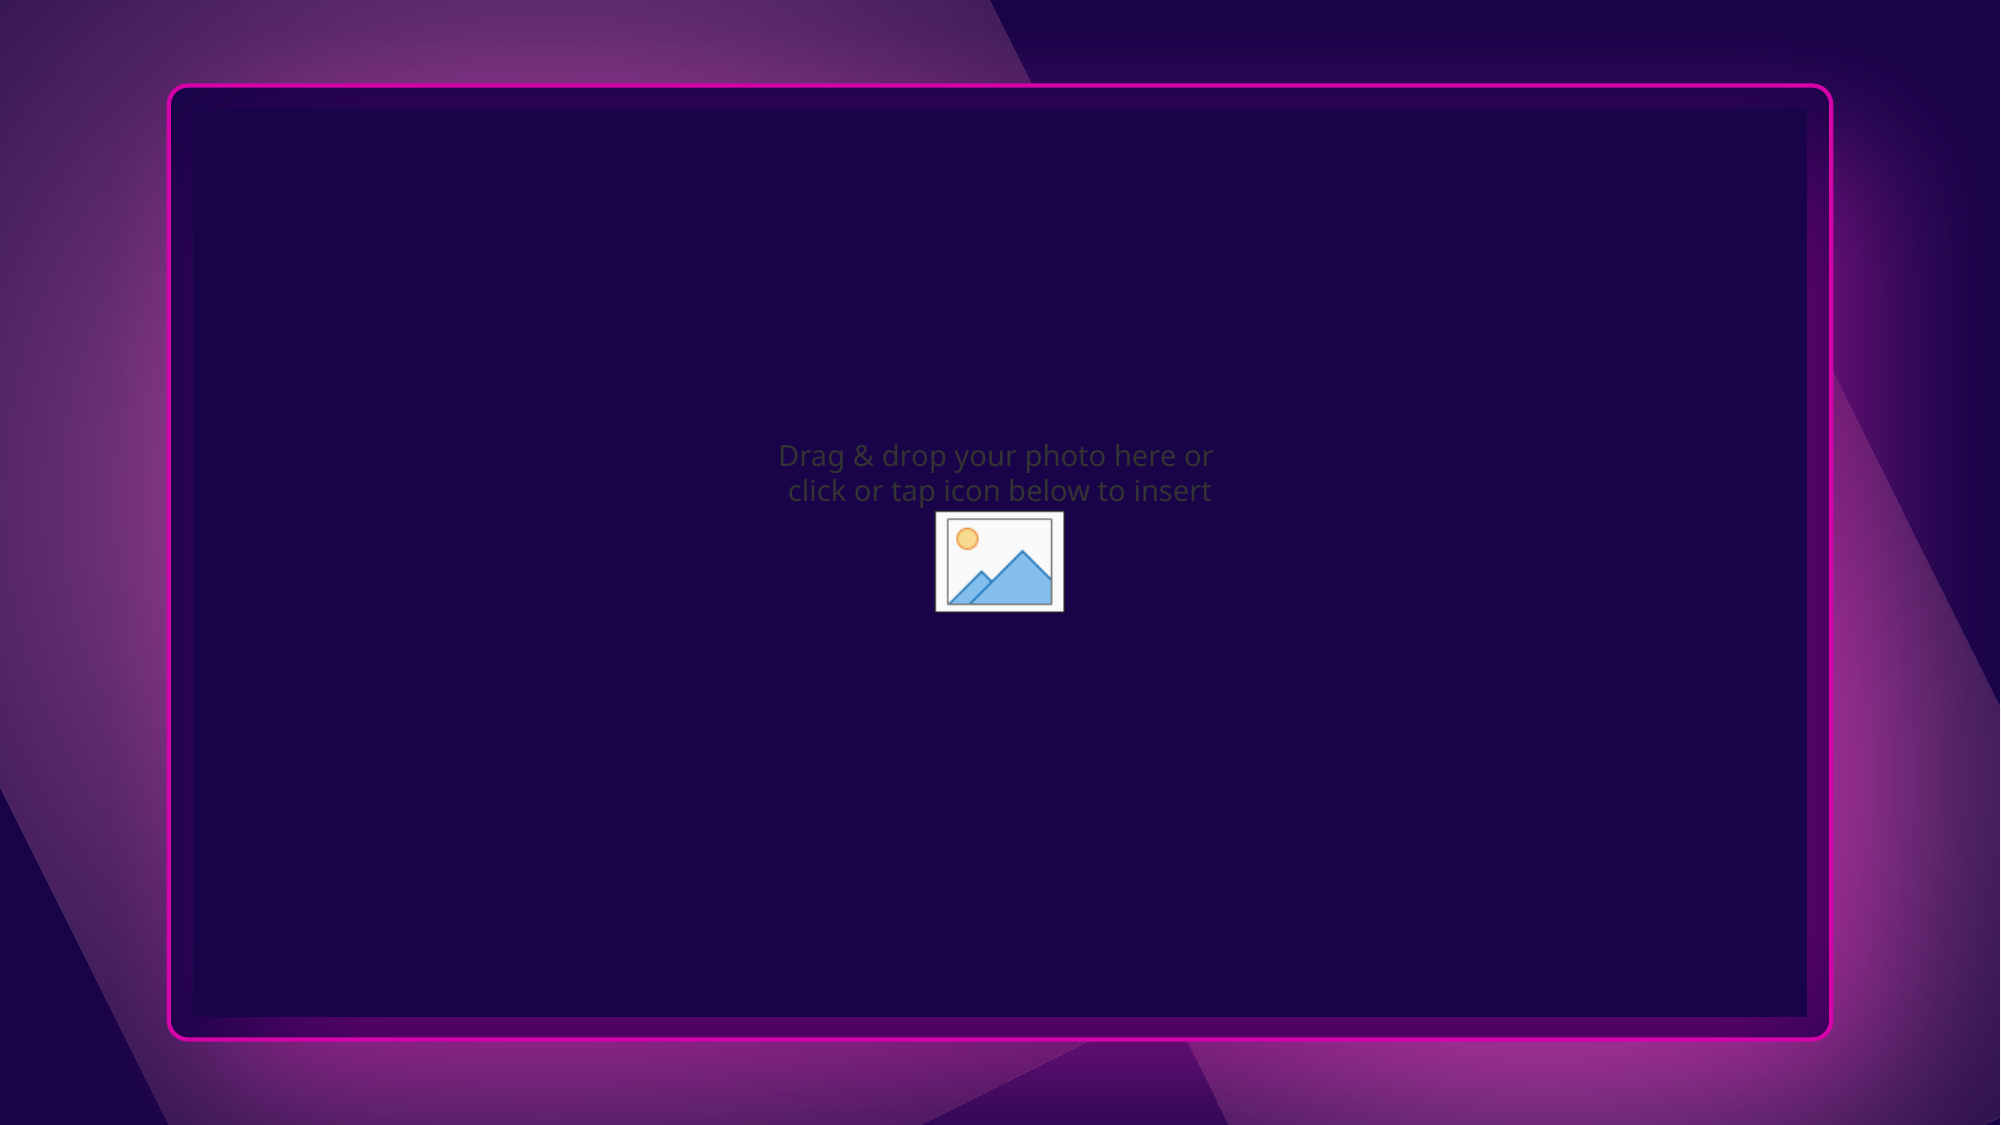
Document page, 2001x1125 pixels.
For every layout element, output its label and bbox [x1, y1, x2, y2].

picture [192, 107, 1808, 1018]
